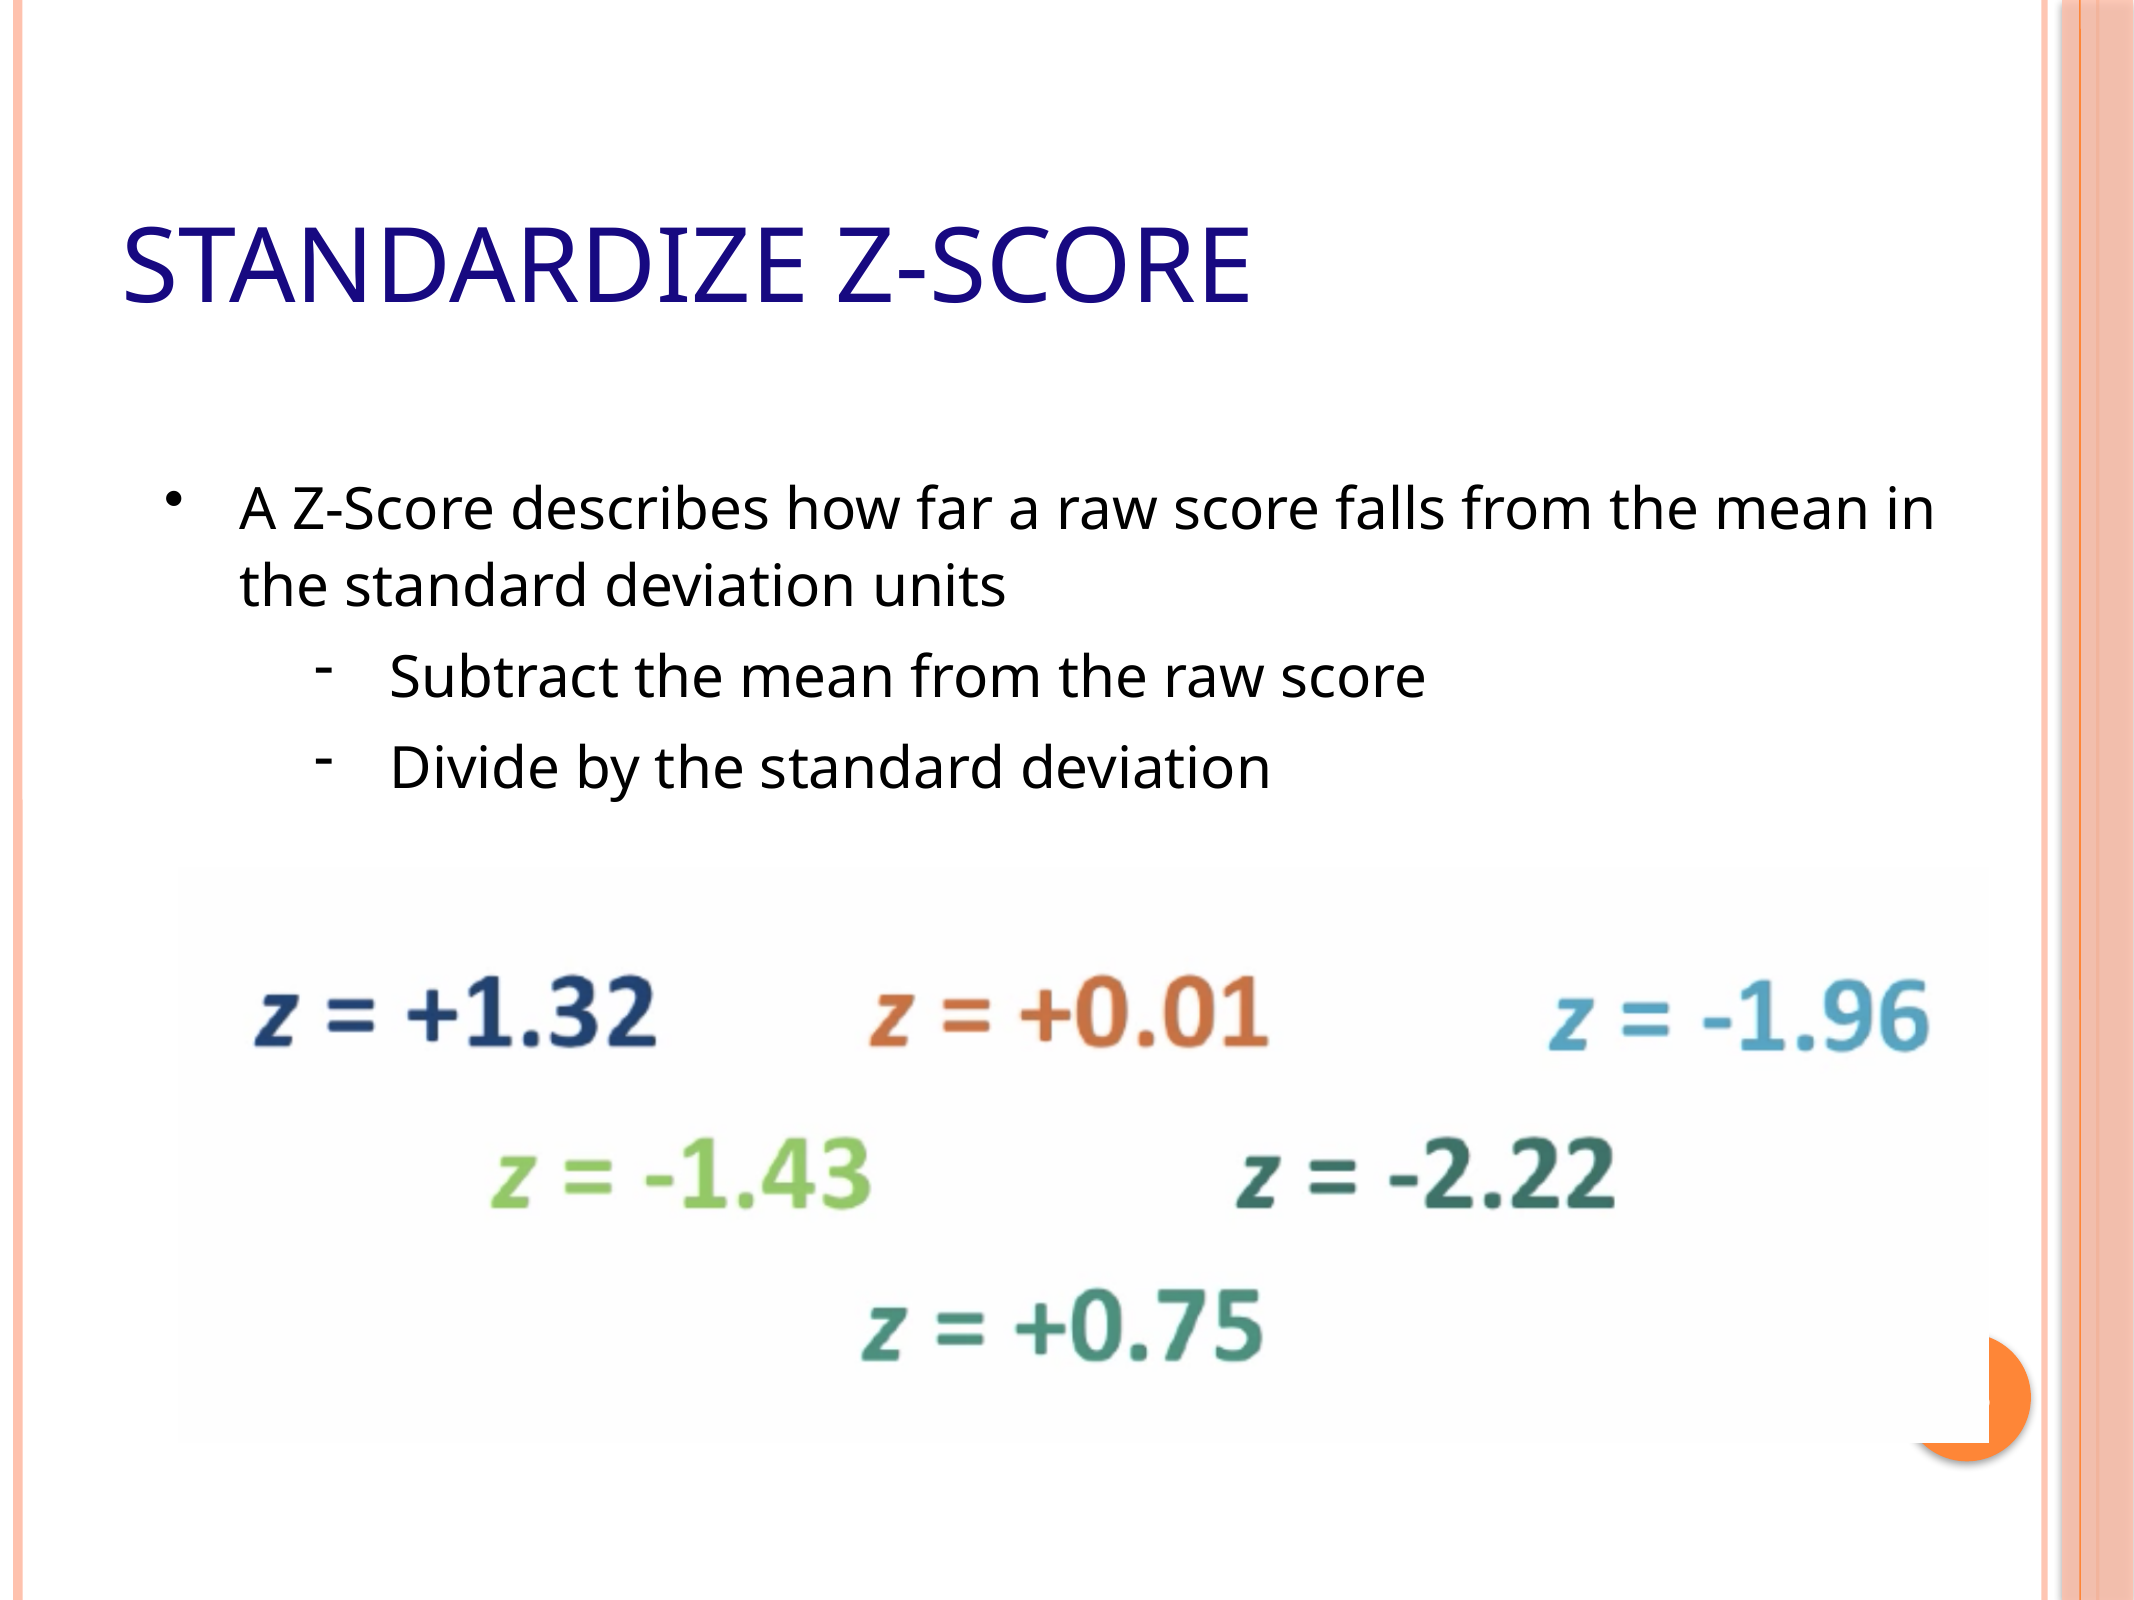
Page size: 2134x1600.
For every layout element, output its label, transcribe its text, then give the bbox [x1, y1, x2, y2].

text_box A Z-Score describes how far a raw score falls from the mean in the standard deviation units Subtract the mean from the raw score Divide by the standard deviation [156, 455, 2011, 808]
picture [177, 867, 1990, 1444]
slide_number 23 [1896, 1337, 2039, 1460]
title STANDARDIZE Z-Score [106, 64, 1849, 331]
